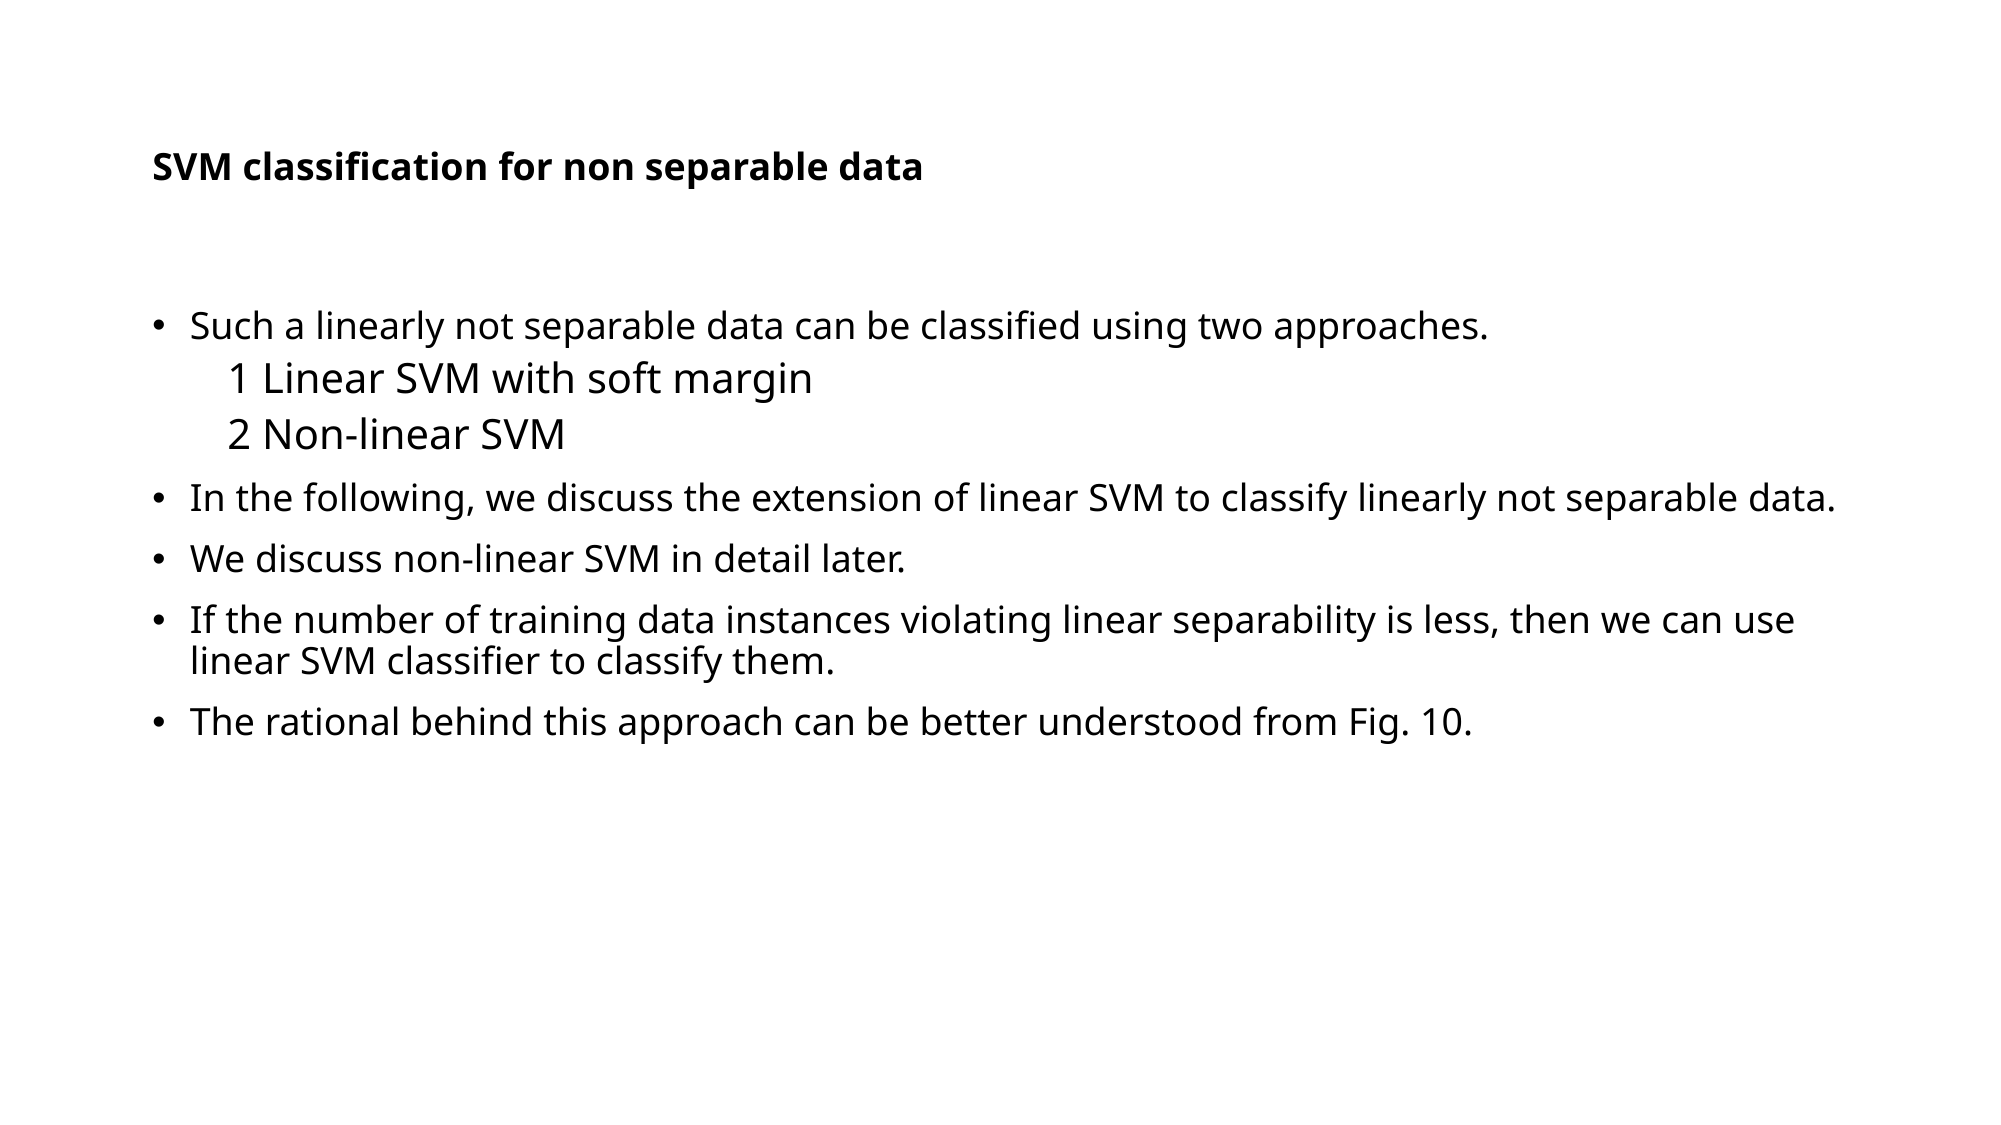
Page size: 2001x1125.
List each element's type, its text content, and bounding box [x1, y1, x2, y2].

title SVM classification for non separable data [137, 59, 1863, 278]
list Such a linearly not separable data can be classified using two approaches. 1 Linear SVM with soft margin 2 Non-linear SVM In the following, we discuss the extension of linear SVM to classify linearly not separable data. We discuss non-linear SVM in detail later. If the number of training data instances violating linear separability is less, then we can use linear SVM classifier to classify them. The rational behind this approach can be better understood from Fig. 10. Kharagpur) Data A 018 72 / 131 [137, 299, 1863, 1014]
